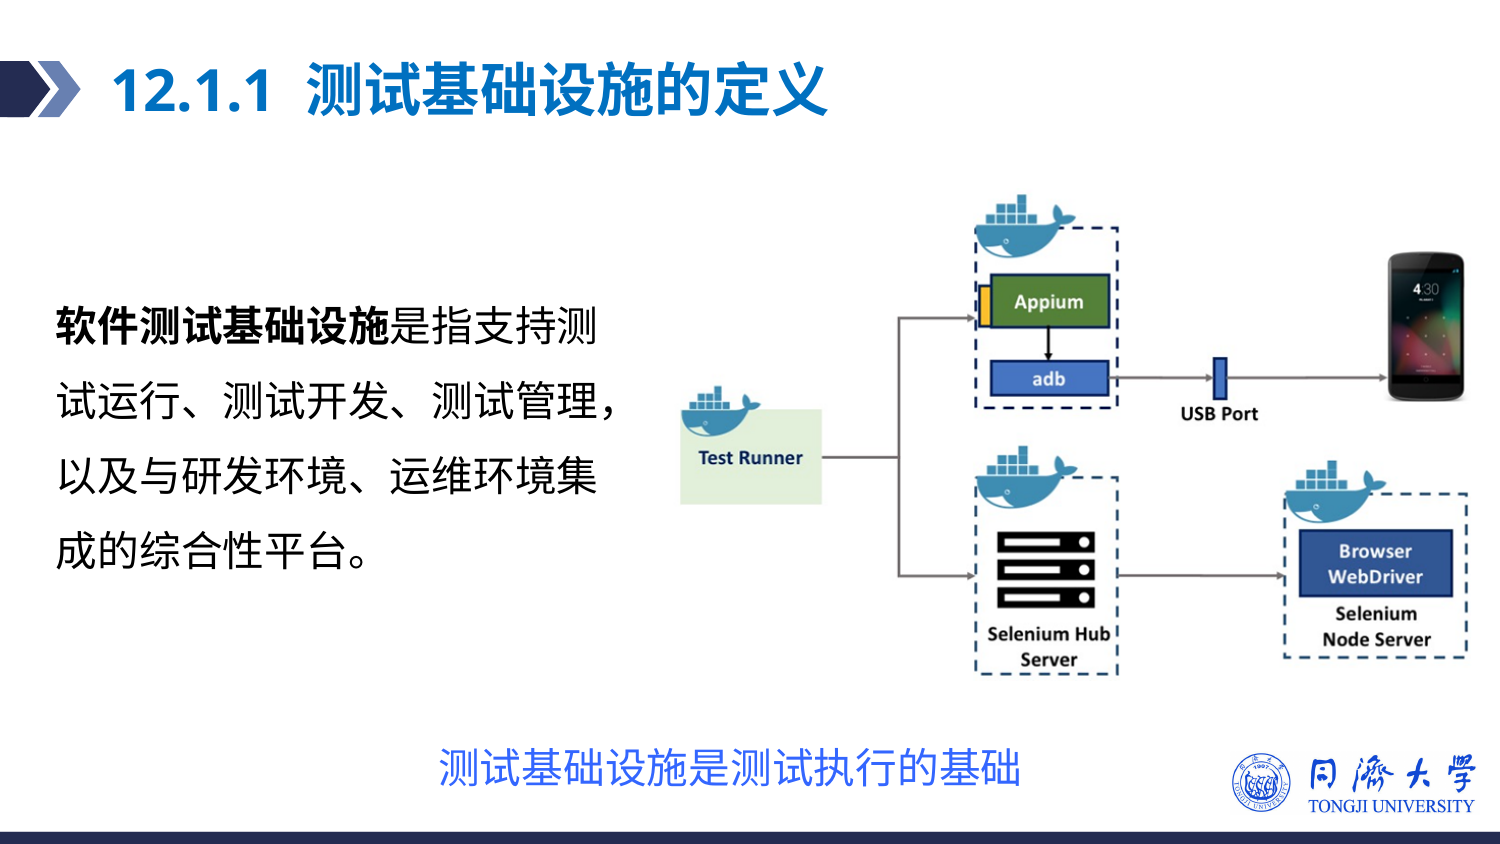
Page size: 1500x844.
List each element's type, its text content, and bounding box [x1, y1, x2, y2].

text_box 软件测试基础设施是指支持测试运行、测试开发、测试管理，以及与研发环境、运维环境集成的综合性平台。 [55, 274, 615, 575]
picture [1230, 751, 1480, 815]
picture [672, 188, 1486, 681]
text_box 测试基础设施是测试执行的基础 [438, 741, 1033, 792]
title 12.1.1 测试基础设施的定义 [95, 54, 899, 155]
